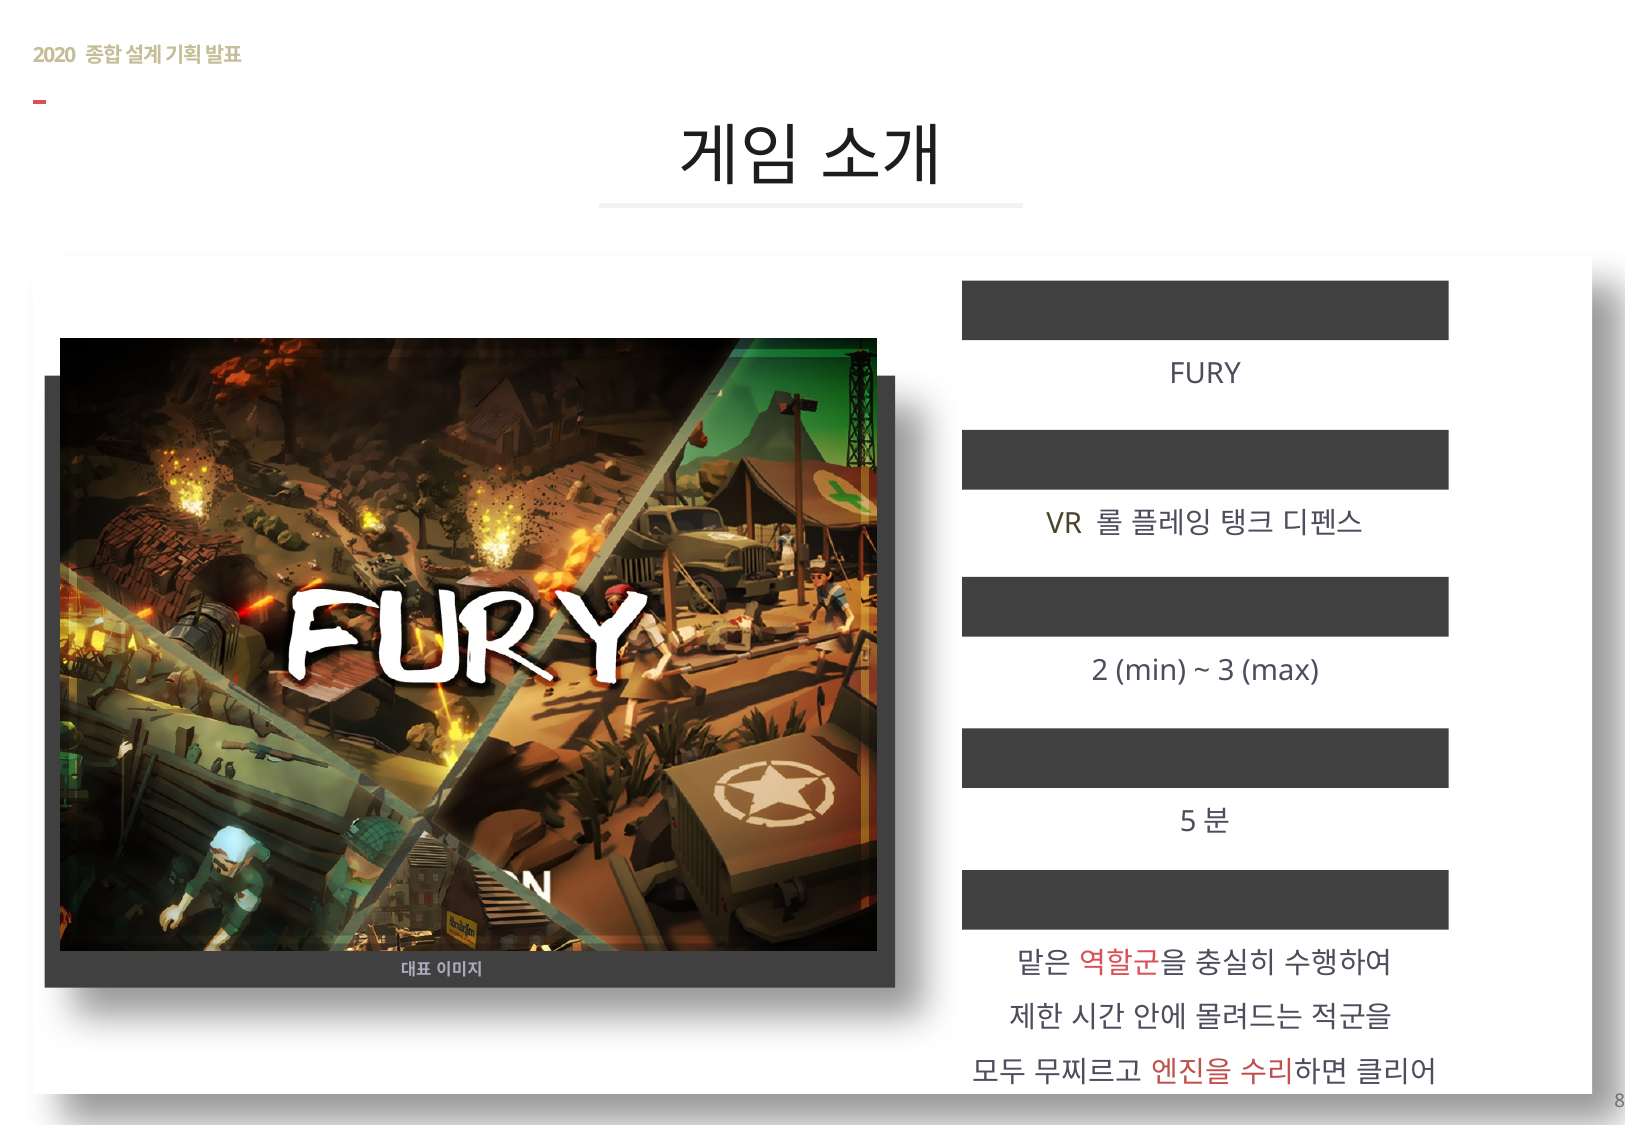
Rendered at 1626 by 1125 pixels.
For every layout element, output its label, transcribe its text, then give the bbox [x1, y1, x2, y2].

title 2020 종합 설계 기획 발표 [32, 19, 482, 90]
text_box 대표 이미지 [174, 959, 710, 986]
text_box 게임 소개 [215, 124, 1407, 182]
slide_number 8 [1556, 1077, 1625, 1125]
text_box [951, 869, 1460, 1095]
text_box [951, 576, 1460, 692]
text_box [951, 429, 1460, 545]
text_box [951, 279, 1460, 395]
picture [60, 337, 877, 951]
table_cell 네트워크 통신 처리 [55, 386, 1463, 1096]
text_box [43, 374, 897, 990]
text_box [31, 253, 1594, 1096]
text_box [951, 727, 1460, 843]
